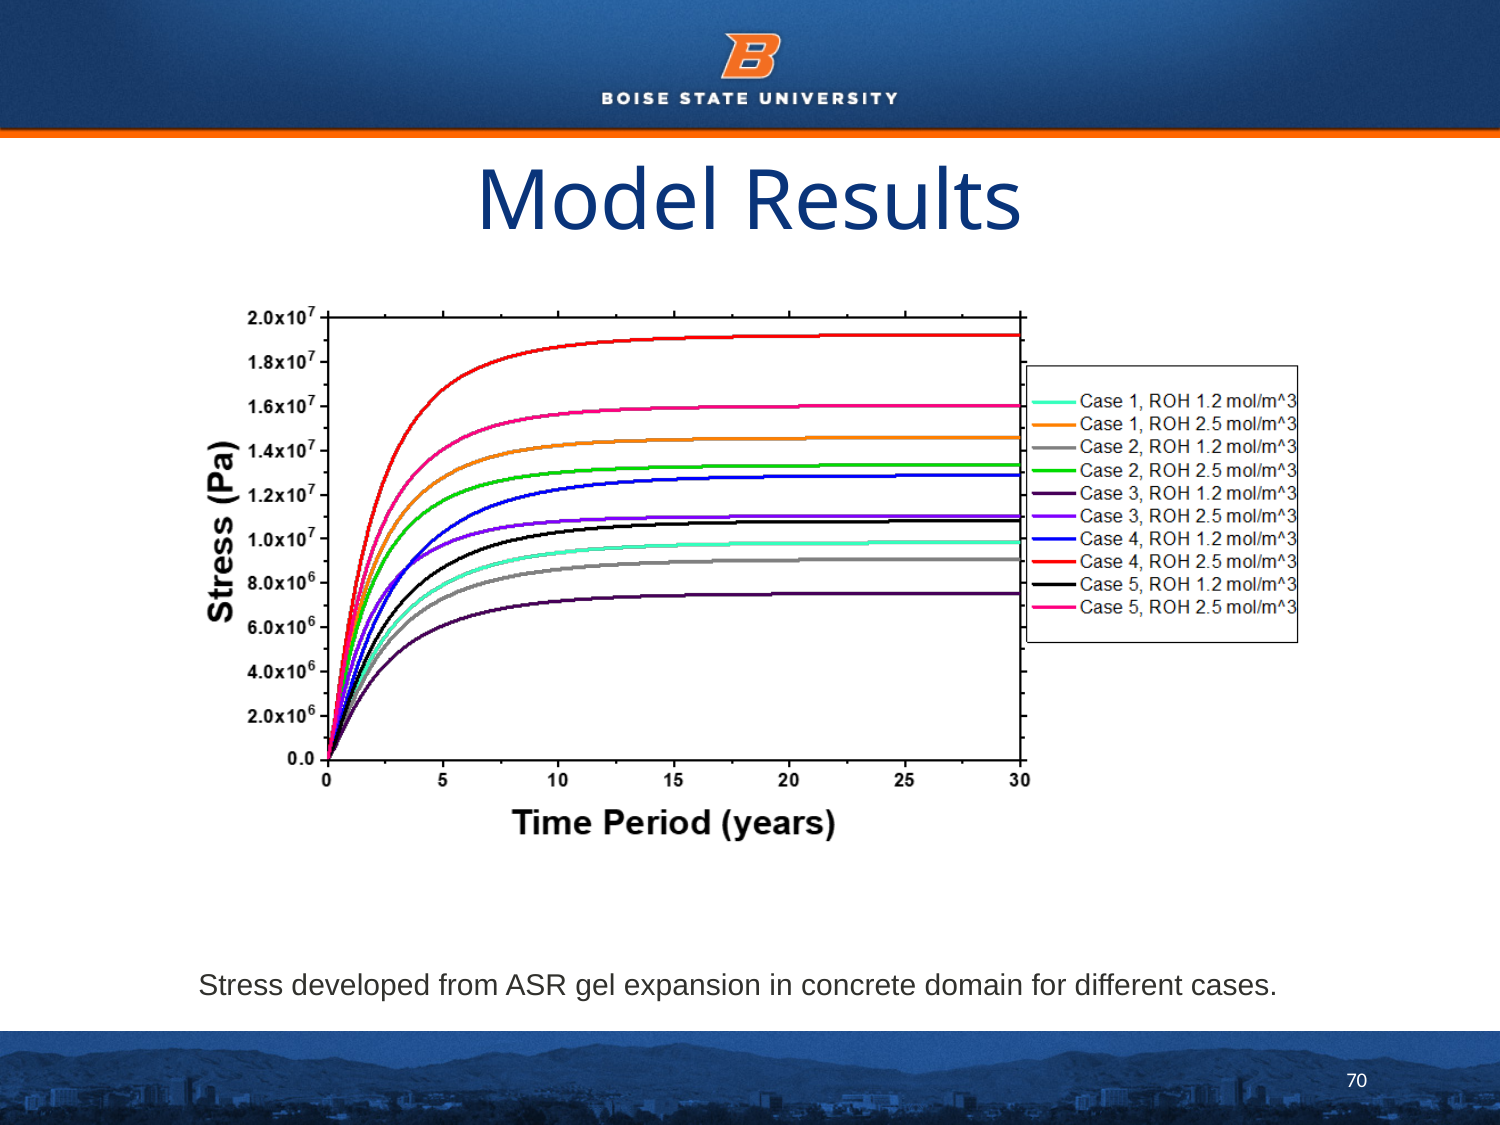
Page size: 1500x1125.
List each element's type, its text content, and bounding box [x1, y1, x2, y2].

picture [203, 246, 1313, 897]
picture [0, 0, 1500, 138]
list Stress developed from ASR gel expansion in concrete domain for different cases. [99, 262, 1377, 1013]
title Model Results [75, 137, 1425, 255]
picture [0, 1031, 1500, 1125]
